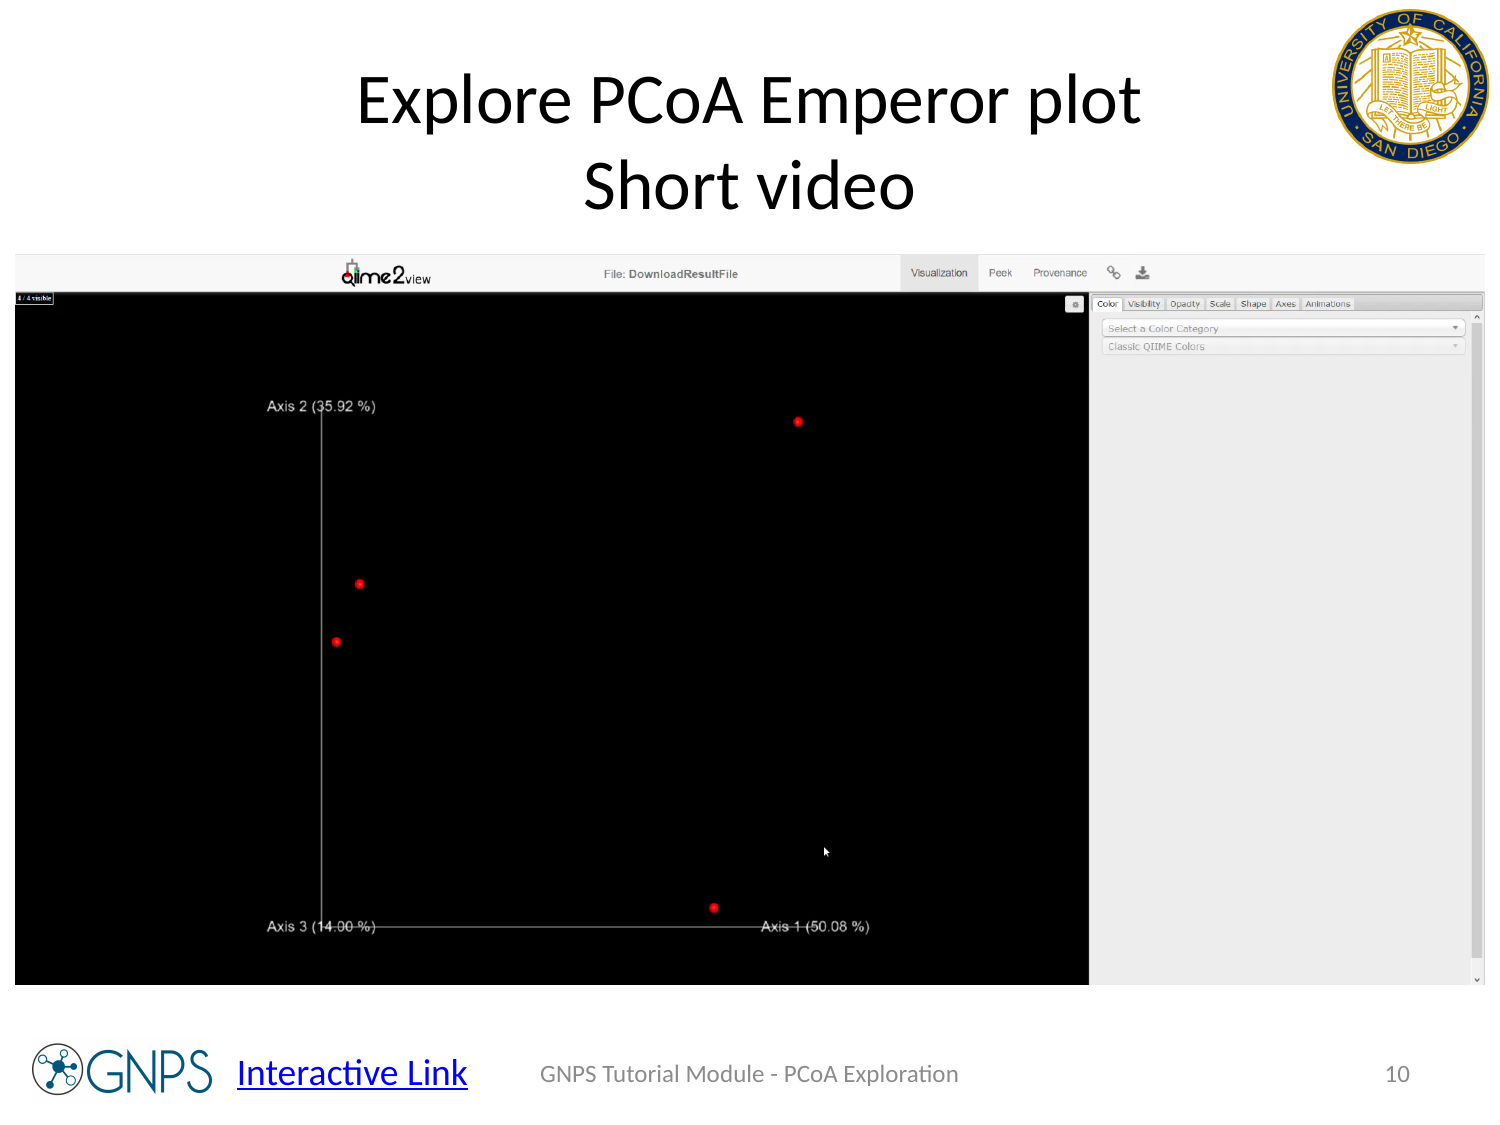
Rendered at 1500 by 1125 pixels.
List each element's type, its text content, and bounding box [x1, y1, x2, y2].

picture [31, 1038, 212, 1103]
text_box Explore PCoA Emperor plot Short video [74, 45, 1425, 233]
slide_number 10 [1074, 1042, 1425, 1103]
text_box GNPS Tutorial Module - PCoA Exploration [512, 1042, 988, 1103]
text_box Interactive Link [222, 1040, 484, 1101]
picture [1279, 7, 1500, 165]
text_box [14, 253, 1486, 986]
